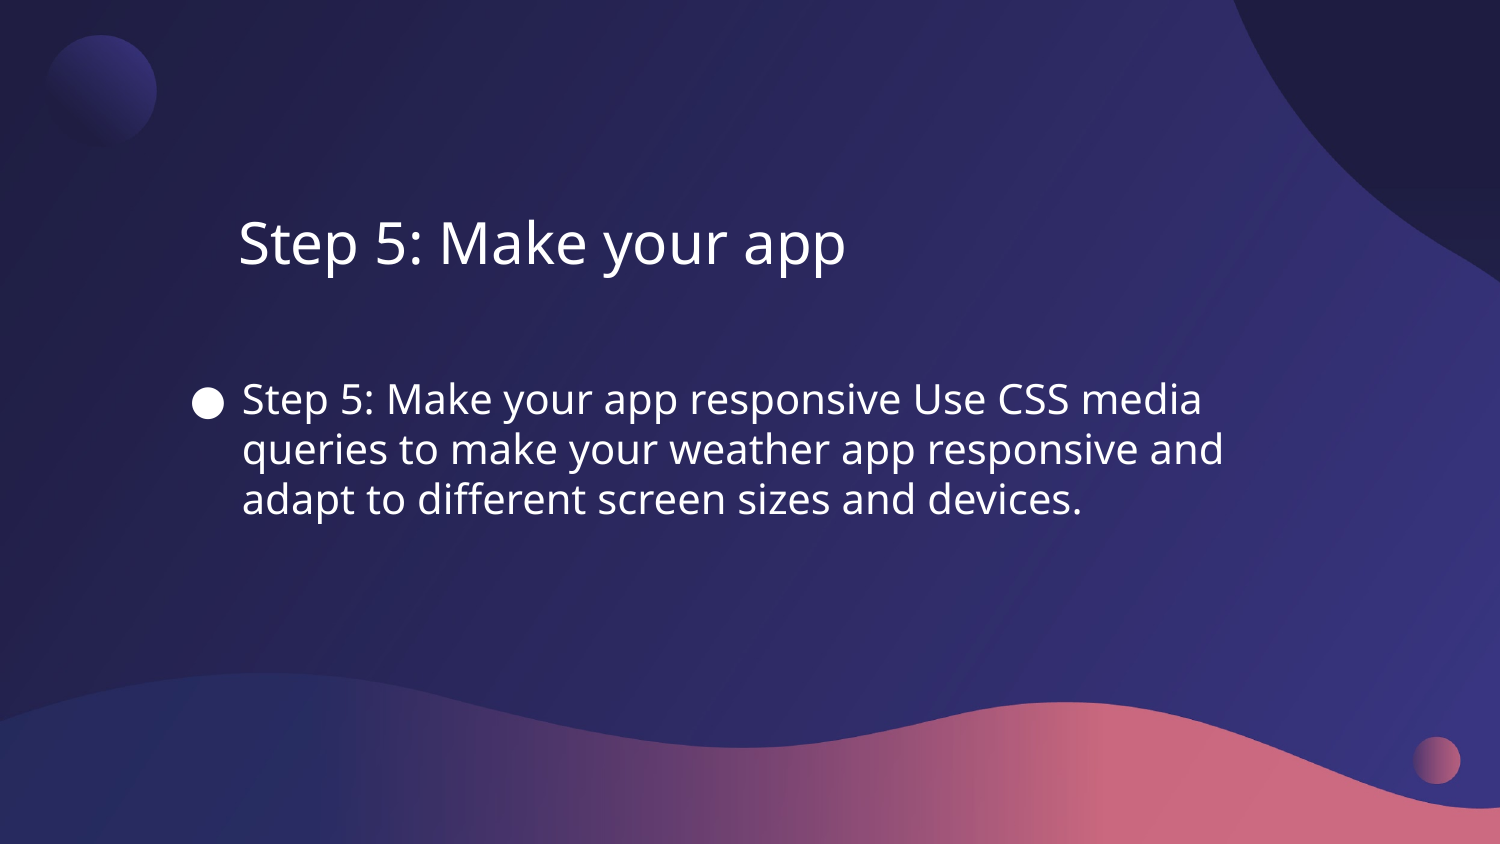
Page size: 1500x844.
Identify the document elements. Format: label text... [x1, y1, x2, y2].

picture [0, 0, 1500, 844]
list Step 5: Make your app responsive Use CSS media queries to make your weather app responsive and adapt to different screen sizes and devices. [151, 358, 1327, 654]
title Step 5: Make your app [223, 131, 1090, 291]
